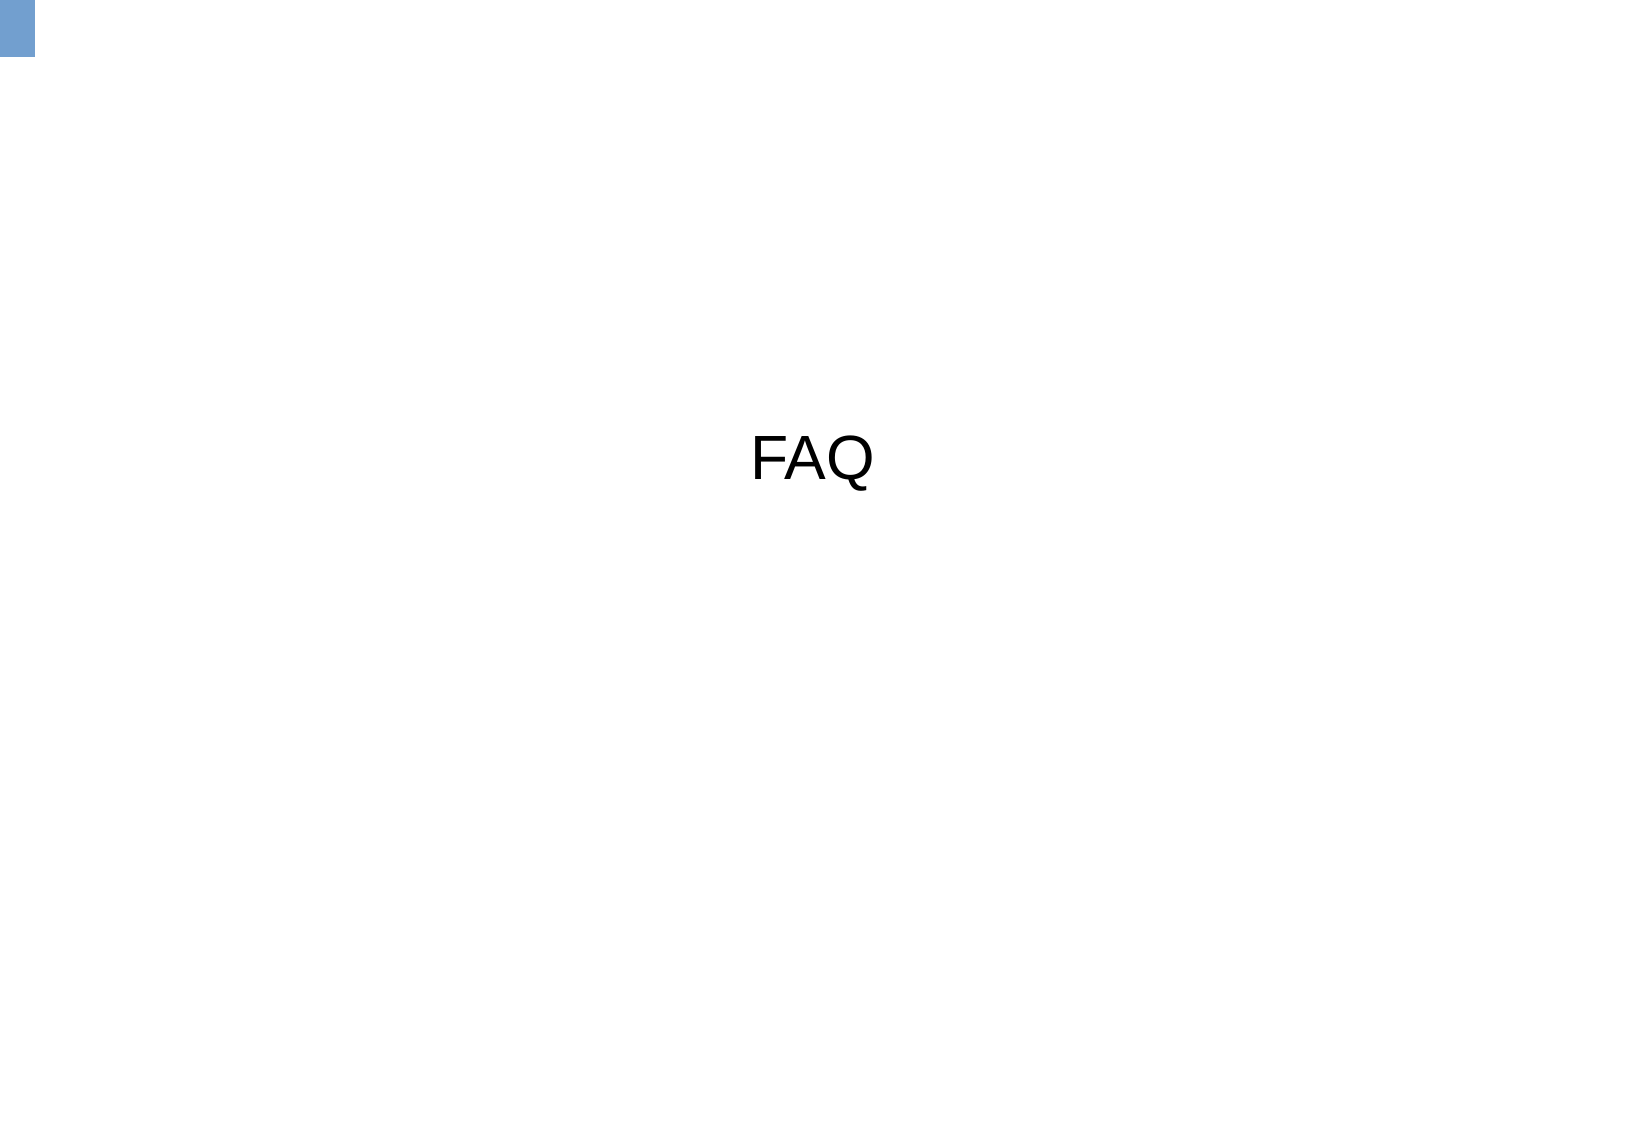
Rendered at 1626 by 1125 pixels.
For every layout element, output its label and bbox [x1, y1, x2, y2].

text_box [649, 409, 976, 500]
